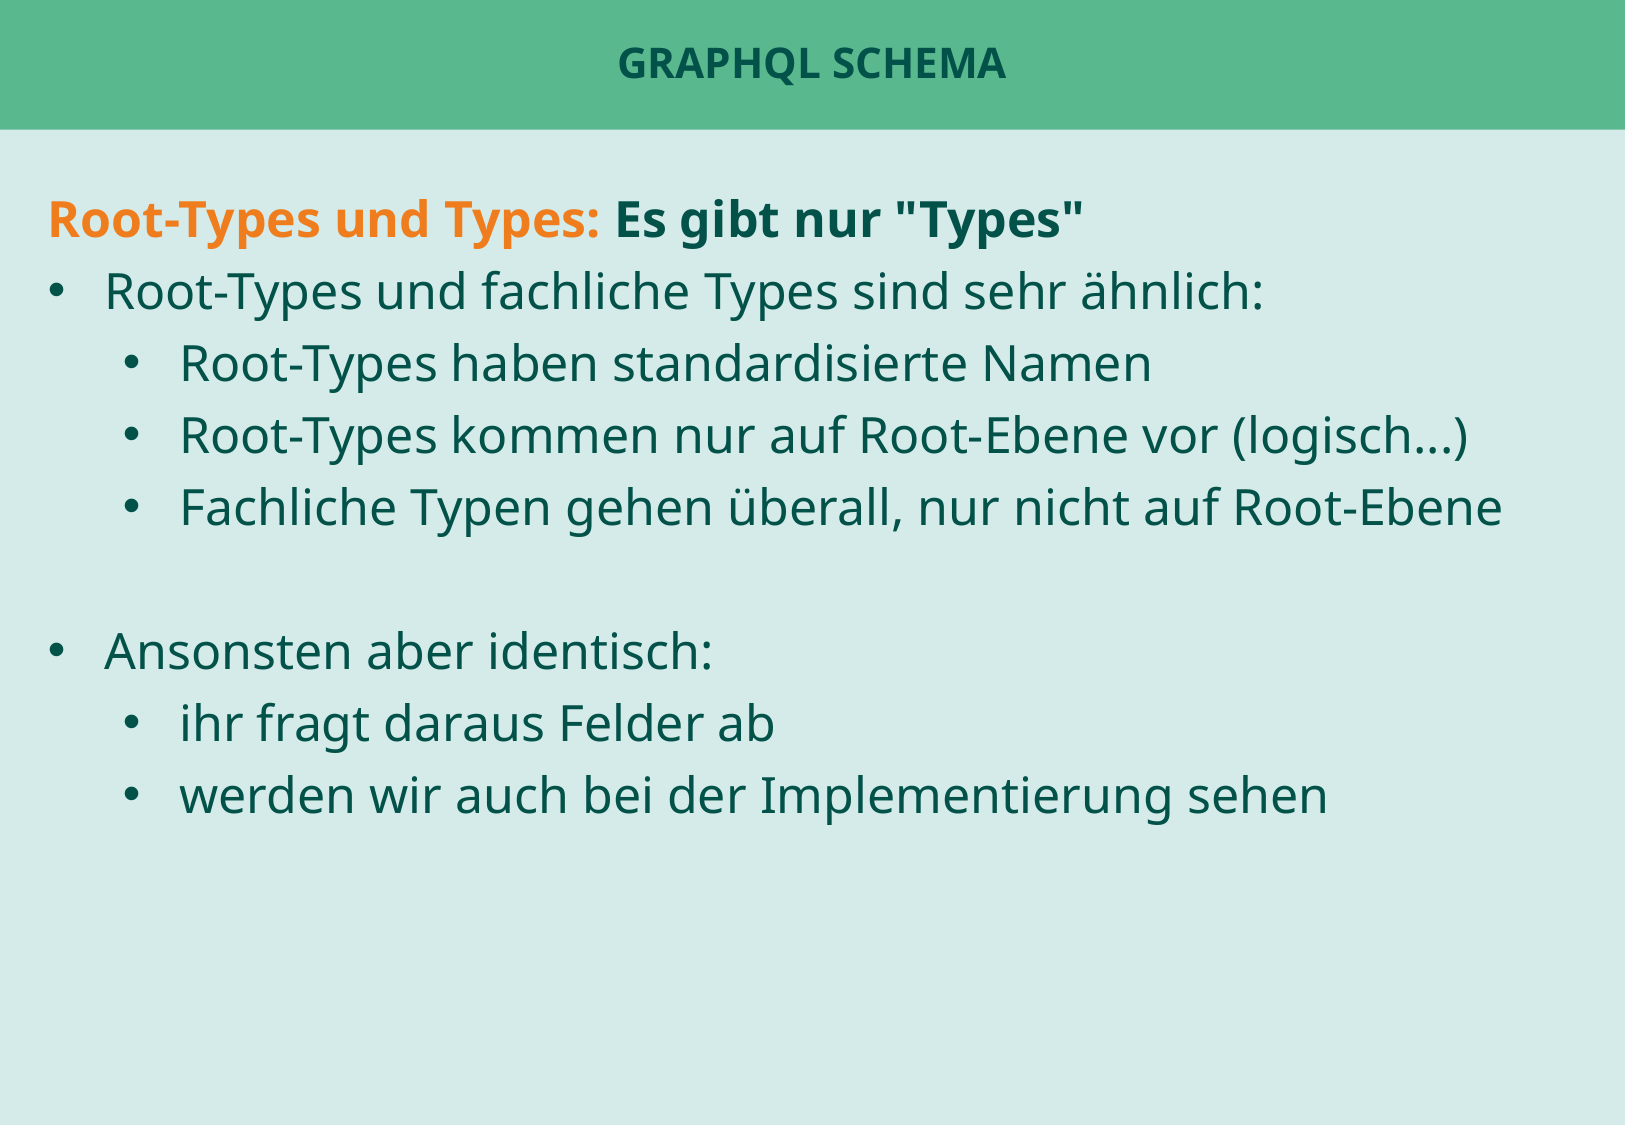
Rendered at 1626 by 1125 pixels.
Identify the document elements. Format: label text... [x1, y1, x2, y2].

text_box Root-Types und Types: Es gibt nur "Types" Root-Types und fachliche Types sind sehr ähnlich: Root-Types haben standardisierte Namen Root-Types kommen nur auf Root-Ebene vor (logisch...) Fachliche Typen gehen überall, nur nicht auf Root-Ebene Ansonsten aber identisch: ihr fragt daraus Felder ab werden wir auch bei der Implementierung sehen [33, 168, 1592, 831]
title GraphQL Schema [0, 0, 1625, 130]
